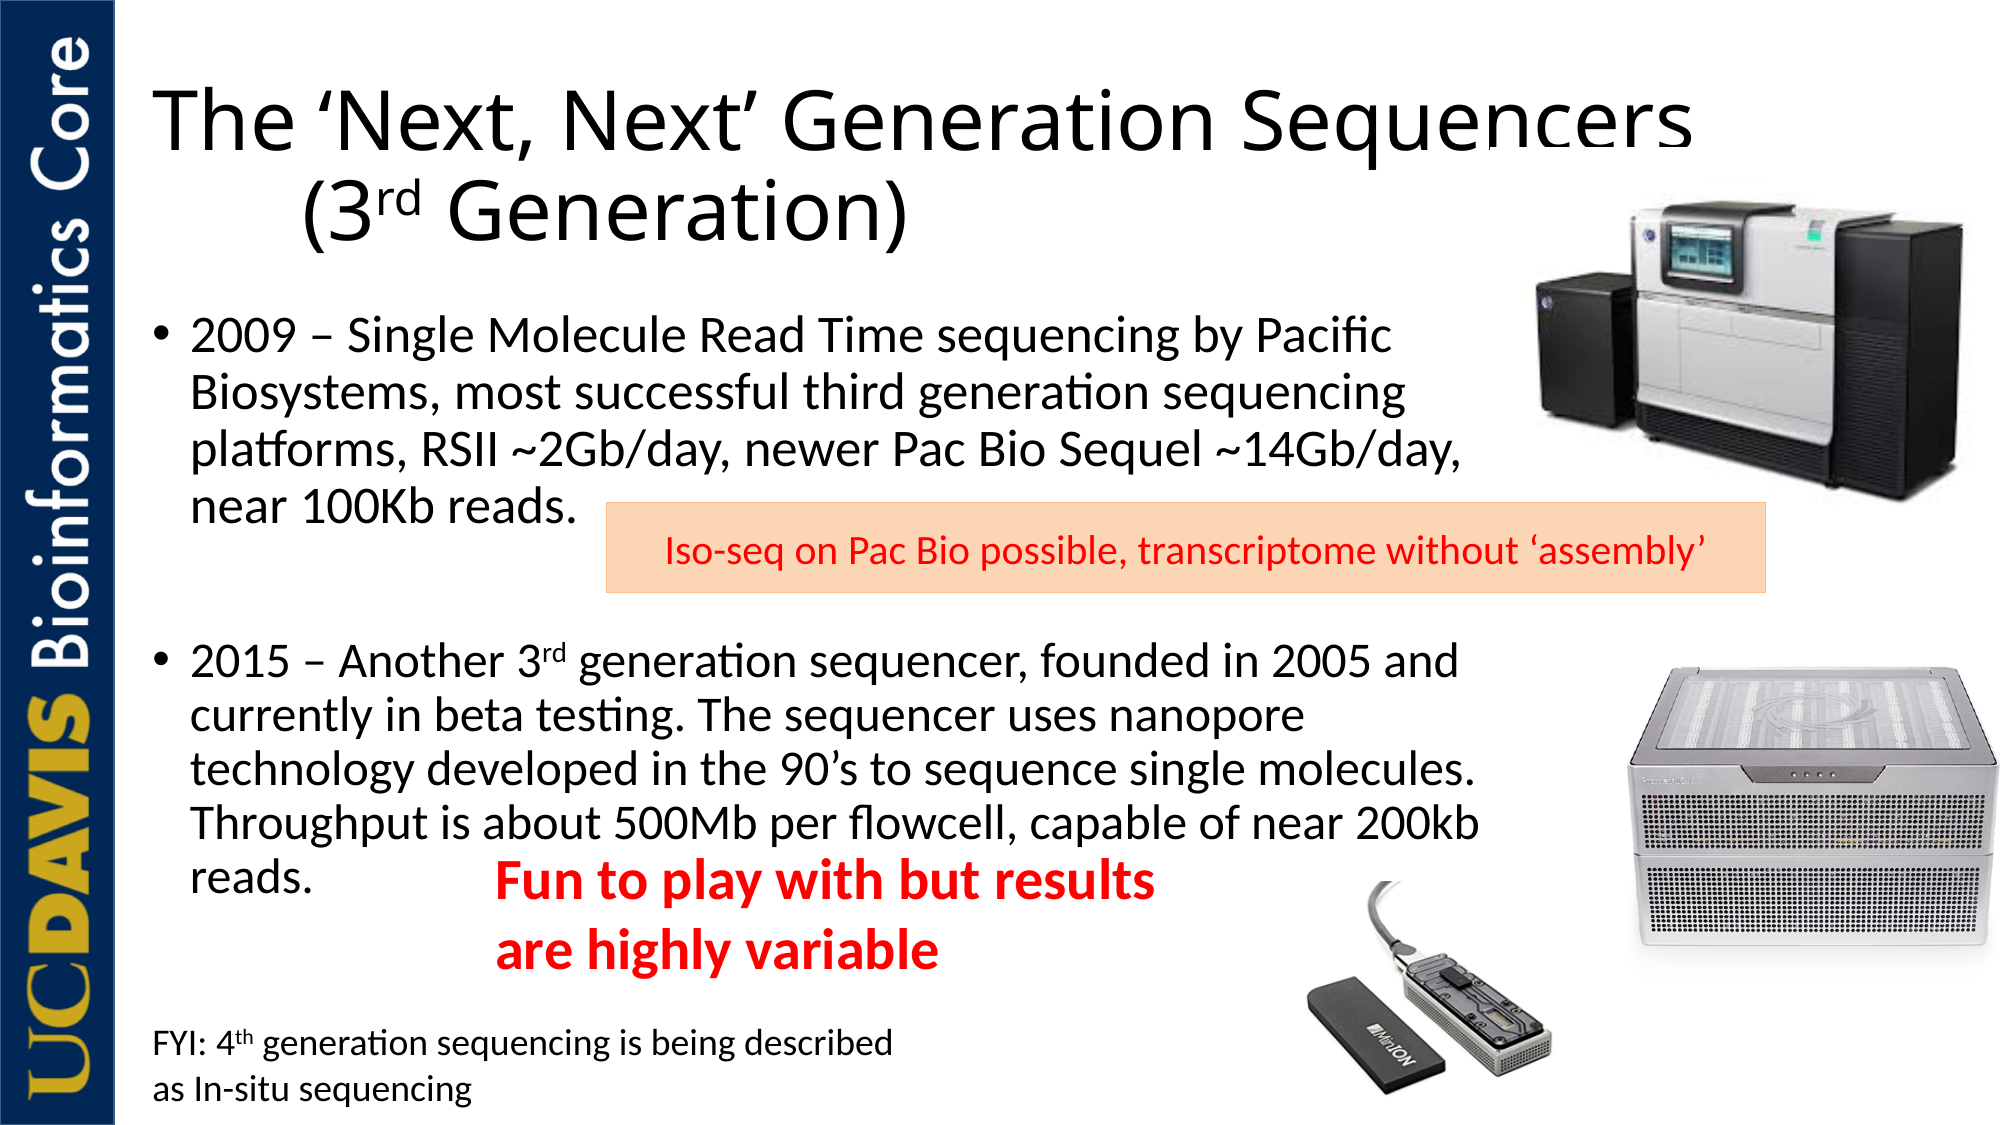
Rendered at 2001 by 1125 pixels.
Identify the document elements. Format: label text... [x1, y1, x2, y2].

text_box FYI: 4th generation sequencing is being described as In-situ sequencing [137, 1010, 920, 1116]
title The ‘Next, Next’ Generation Sequencers (3rd Generation) [137, 59, 1863, 278]
text_box Iso-seq on Pac Bio possible, transcriptome without ‘assembly’ [606, 502, 1766, 593]
list 2009 – Single Molecule Read Time sequencing by Pacific Biosystems, most successful third generation sequencing platforms, RSII ~2Gb/day, newer Pac Bio Sequel ~14Gb/day, near 100Kb reads. 2015 – Another 3rd generation sequencer, founded in 2005 and currently in beta testing. The sequencer uses nanopore technology developed in the 90’s to sequence single molecules. Throughput is about 500Mb per flowcell, capable of near 200kb reads. [137, 299, 1532, 1014]
picture [8, 0, 112, 1121]
picture [1257, 666, 2000, 1125]
text_box Fun to play with but results are highly variable [480, 833, 1258, 989]
picture [1490, 147, 2000, 520]
